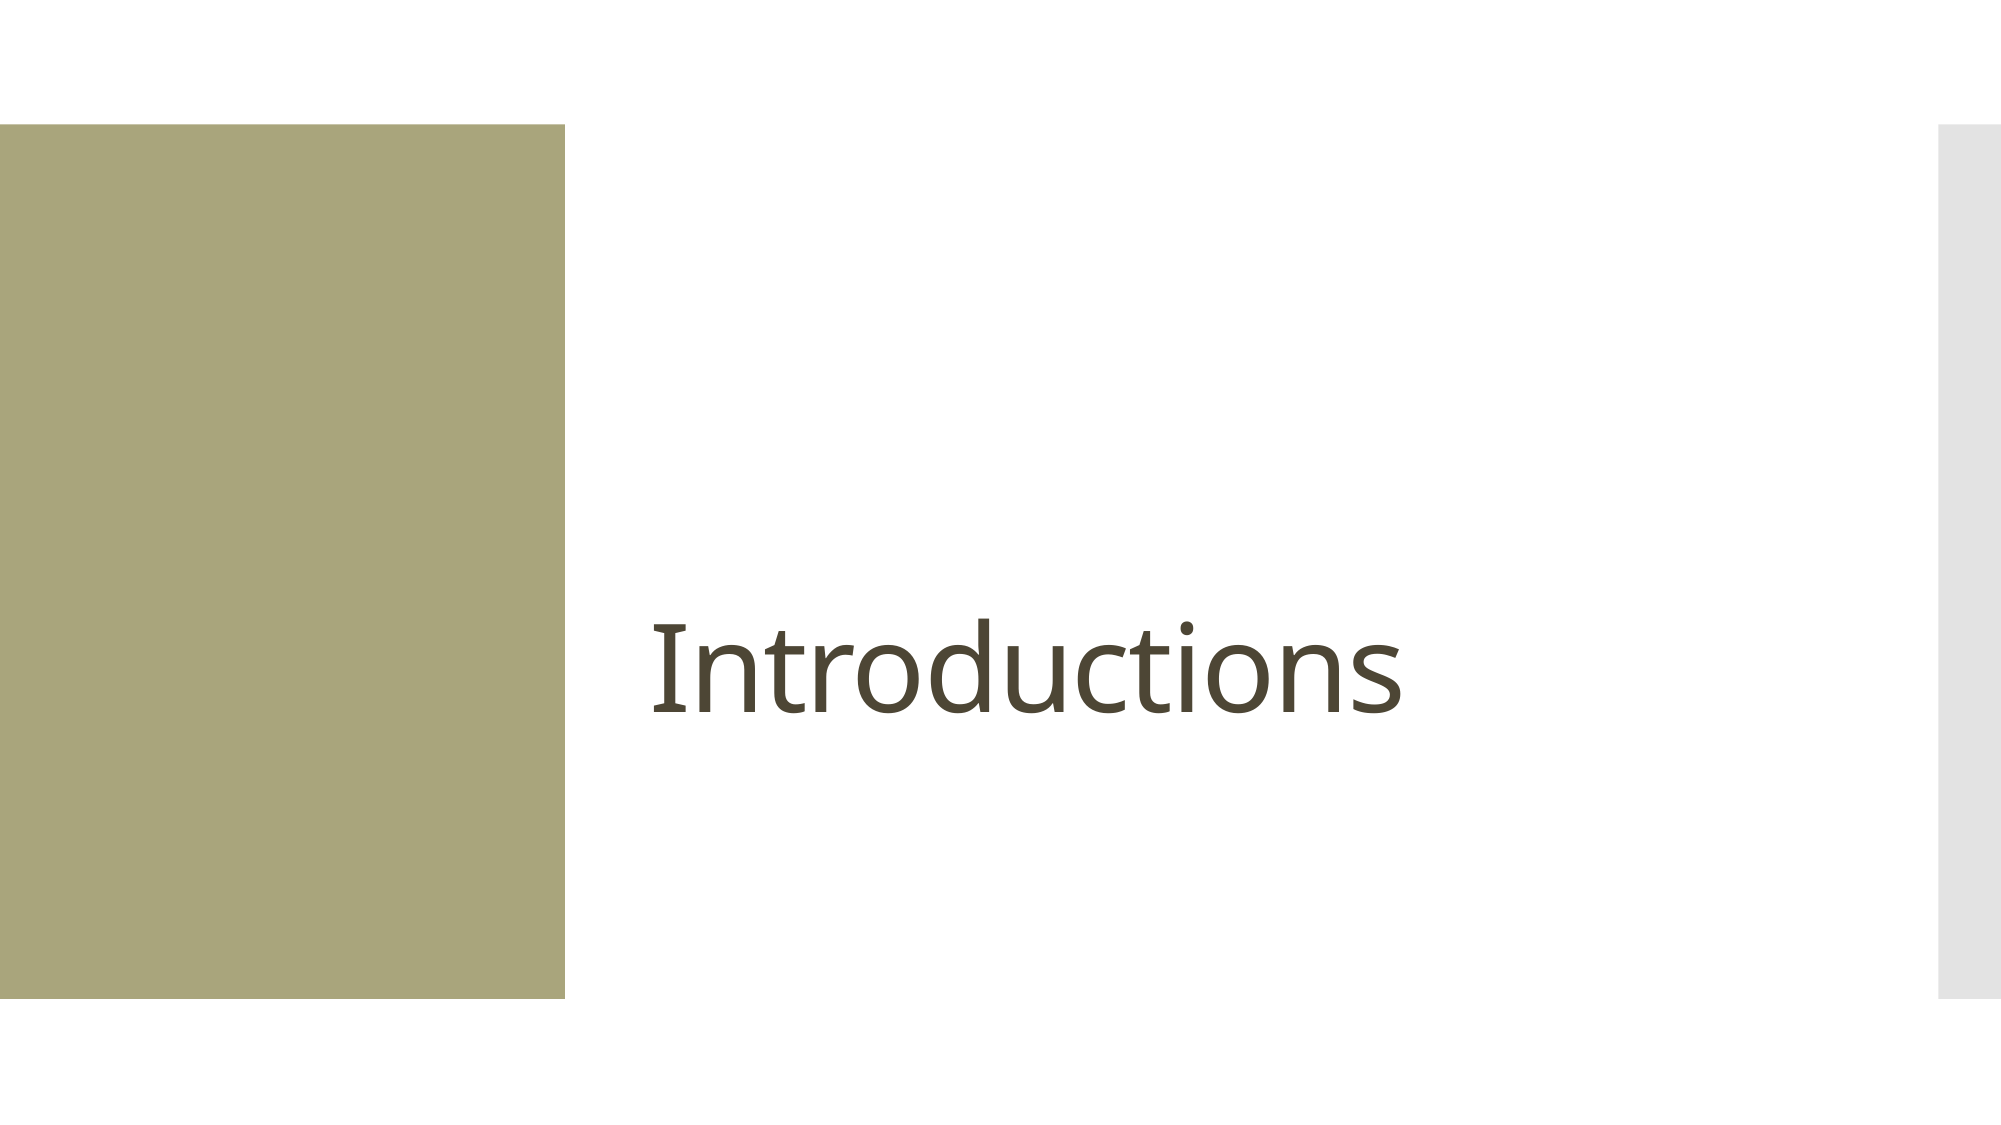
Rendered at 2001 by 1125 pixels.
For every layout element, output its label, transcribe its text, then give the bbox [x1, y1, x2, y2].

title Introductions [634, 213, 1835, 747]
